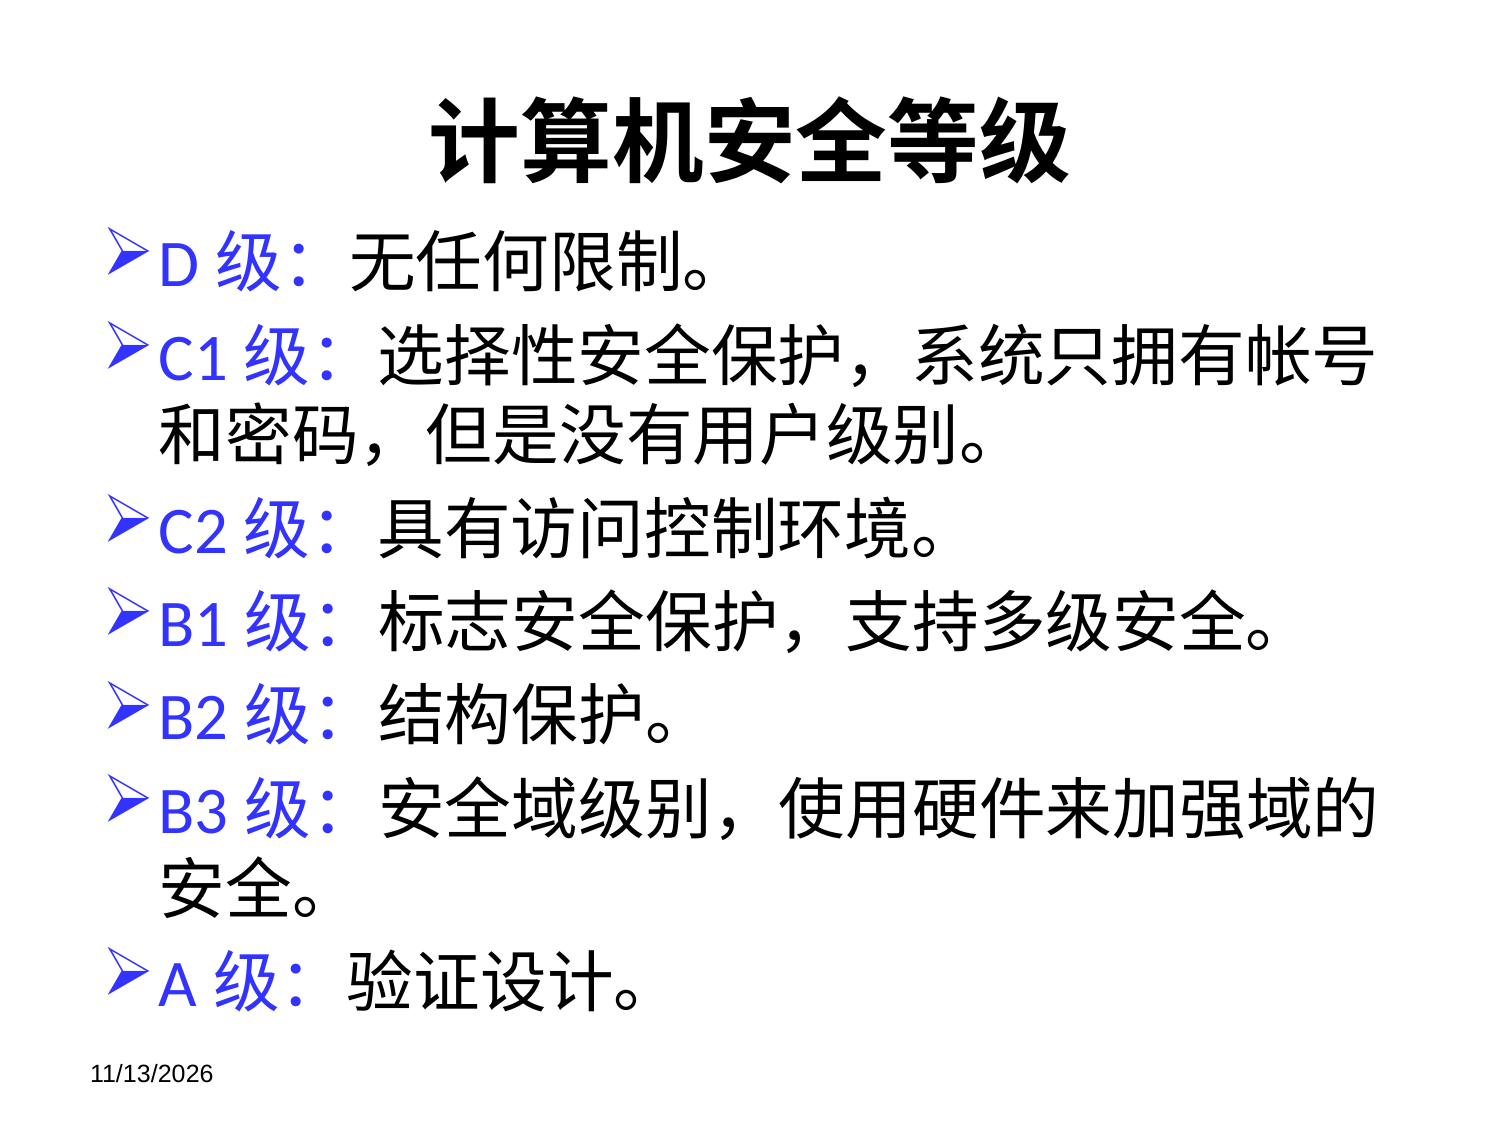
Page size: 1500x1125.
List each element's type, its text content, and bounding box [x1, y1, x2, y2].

title 计算机安全等级 [75, 45, 1425, 233]
list D级：无任何限制。 C1级：选择性安全保护，系统只拥有帐号和密码，但是没有用户级别。 C2级：具有访问控制环境。 B1级：标志安全保护，支持多级安全。 B2级：结构保护。 B3级：安全域级别，使用硬件来加强域的安全。 A级：验证设计。 [87, 212, 1413, 1063]
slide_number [75, 1042, 425, 1103]
